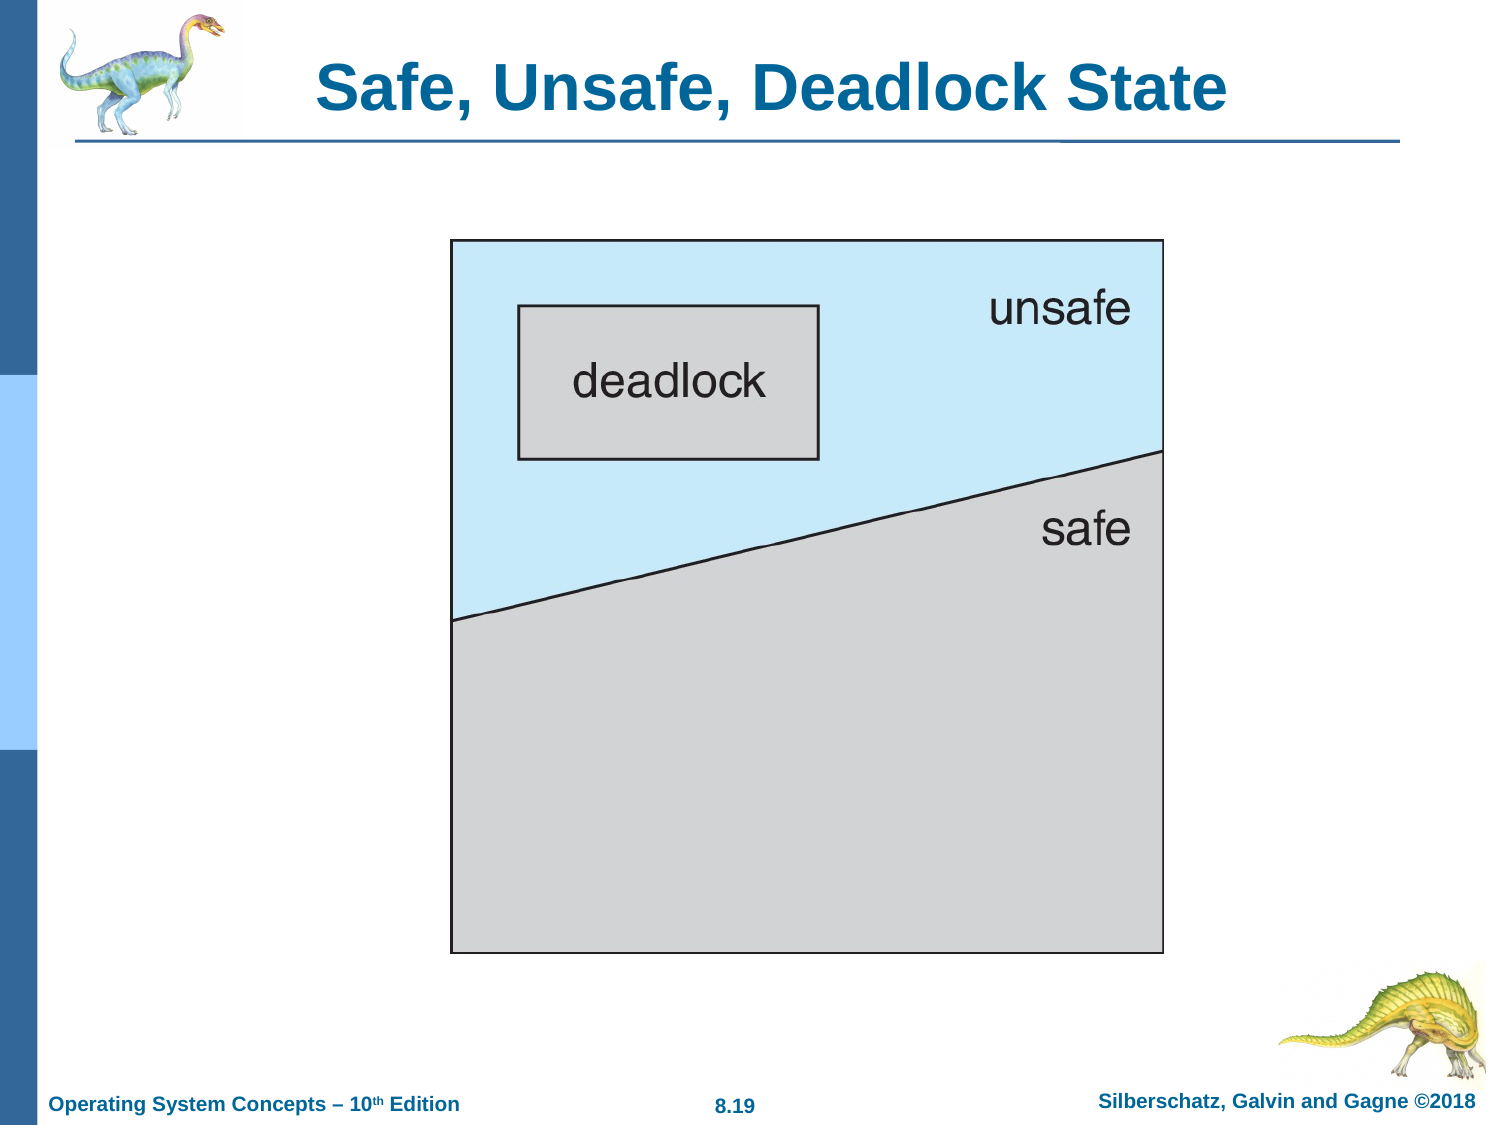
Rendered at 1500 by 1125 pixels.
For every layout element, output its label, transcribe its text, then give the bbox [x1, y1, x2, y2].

picture [449, 239, 1165, 955]
title Safe, Unsafe, Deadlock State [138, 36, 1425, 132]
picture [1275, 959, 1486, 1090]
picture [46, 0, 243, 149]
